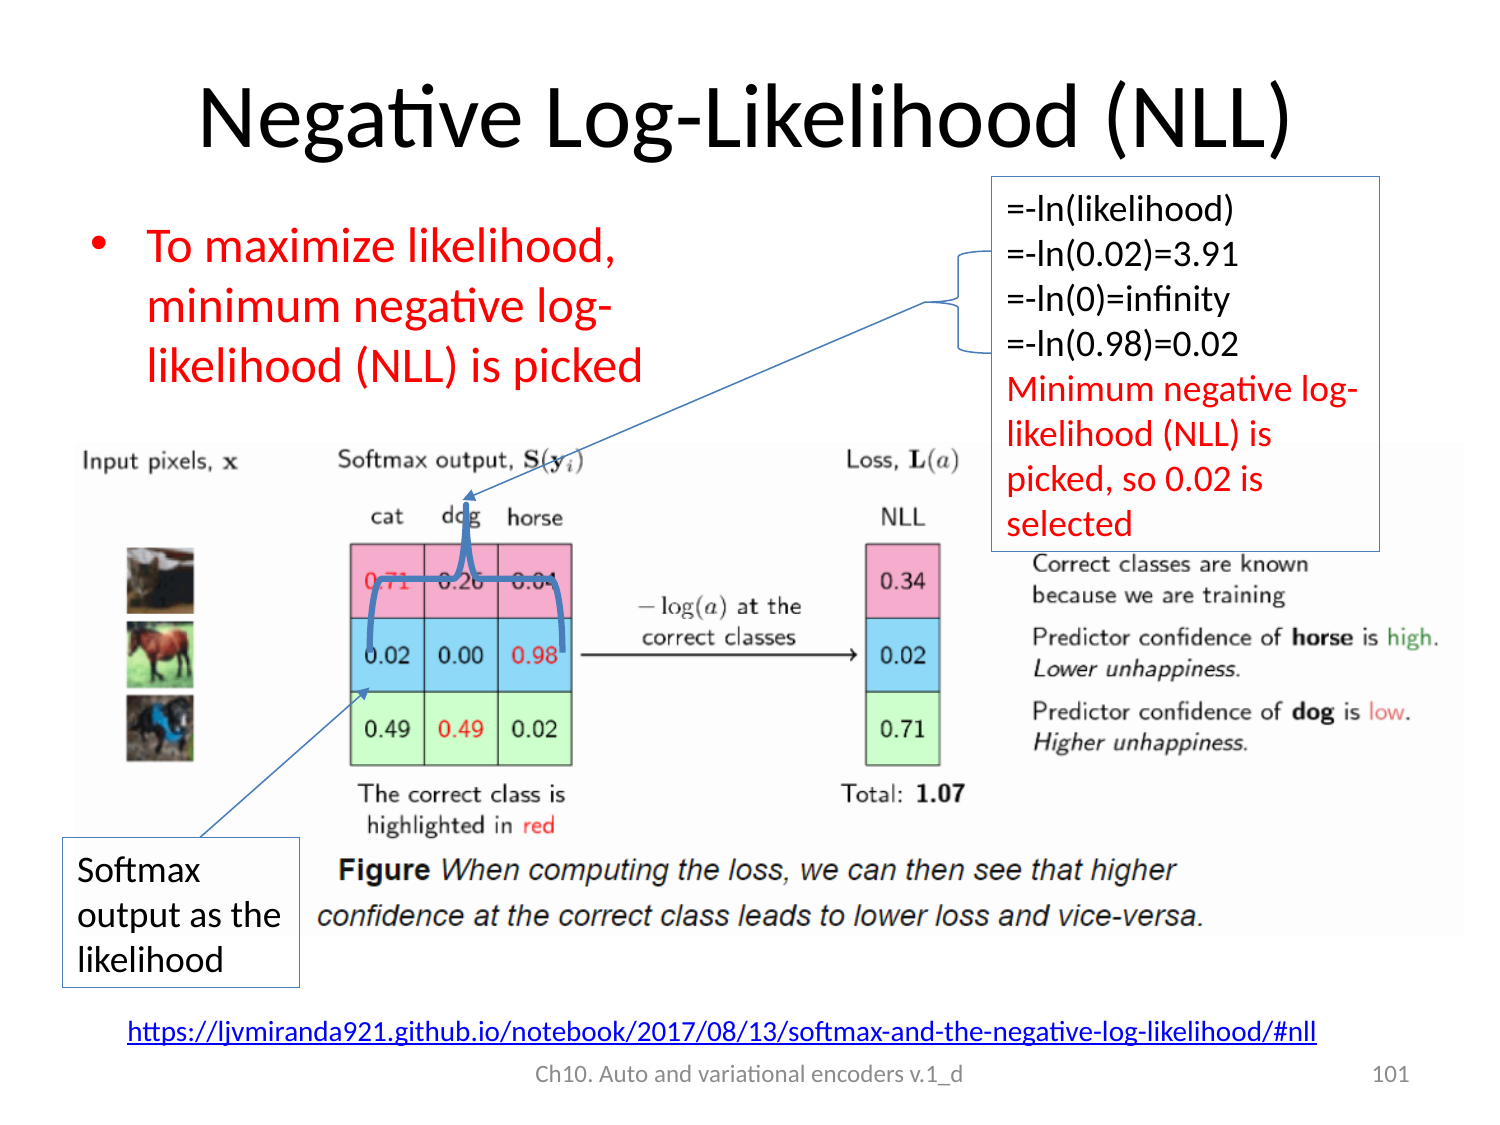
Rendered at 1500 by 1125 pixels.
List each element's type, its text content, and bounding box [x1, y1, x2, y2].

slide_number 101 [1074, 1042, 1425, 1103]
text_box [462, 301, 926, 501]
text_box https://ljvmiranda921.github.io/notebook/2017/08/13/softmax-and-the-negative-log-likelihood/#nll [112, 1004, 1388, 1055]
footer Ch10. Auto and variational encoders v.1_d [512, 1055, 988, 1103]
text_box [199, 687, 370, 838]
text_box =-ln(likelihood) =-ln(0.02)=3.91 =-ln(0)=infinity =-ln(0.98)=0.02 Minimum negative log-likelihood (NLL) is picked, so 0.02 is selected [991, 176, 1380, 440]
text_box [926, 250, 992, 354]
picture [74, 441, 1464, 935]
list To maximize likelihood, minimum negative log-likelihood (NLL) is picked [75, 204, 788, 440]
text_box Softmax output as the likelihood [62, 837, 300, 988]
title Negative Log-Likelihood (NLL) [71, 17, 1422, 205]
